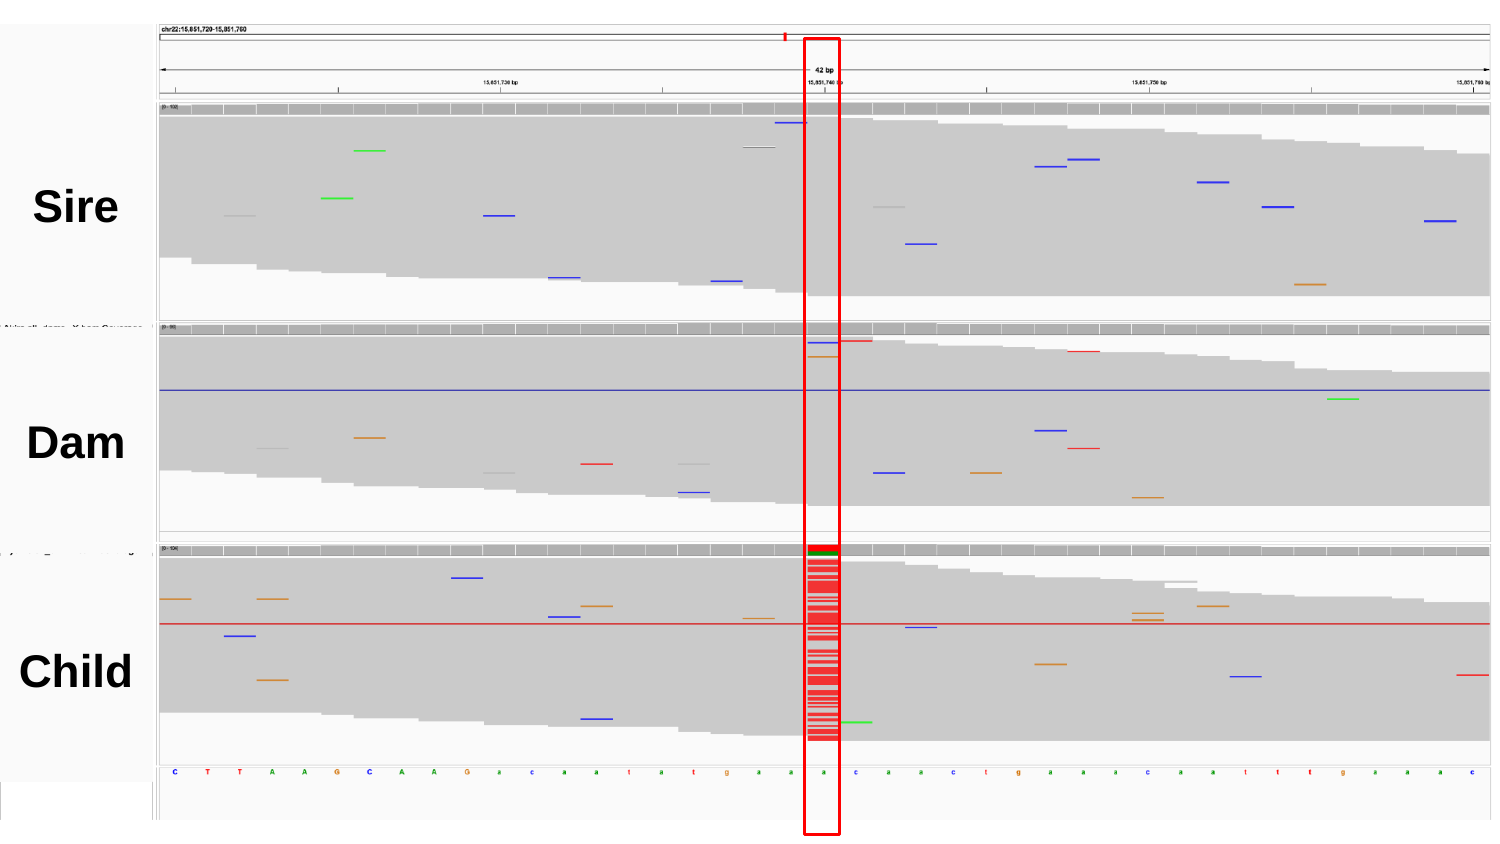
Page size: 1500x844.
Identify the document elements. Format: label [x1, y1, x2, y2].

picture [0, 24, 1500, 820]
text_box [804, 828, 840, 835]
